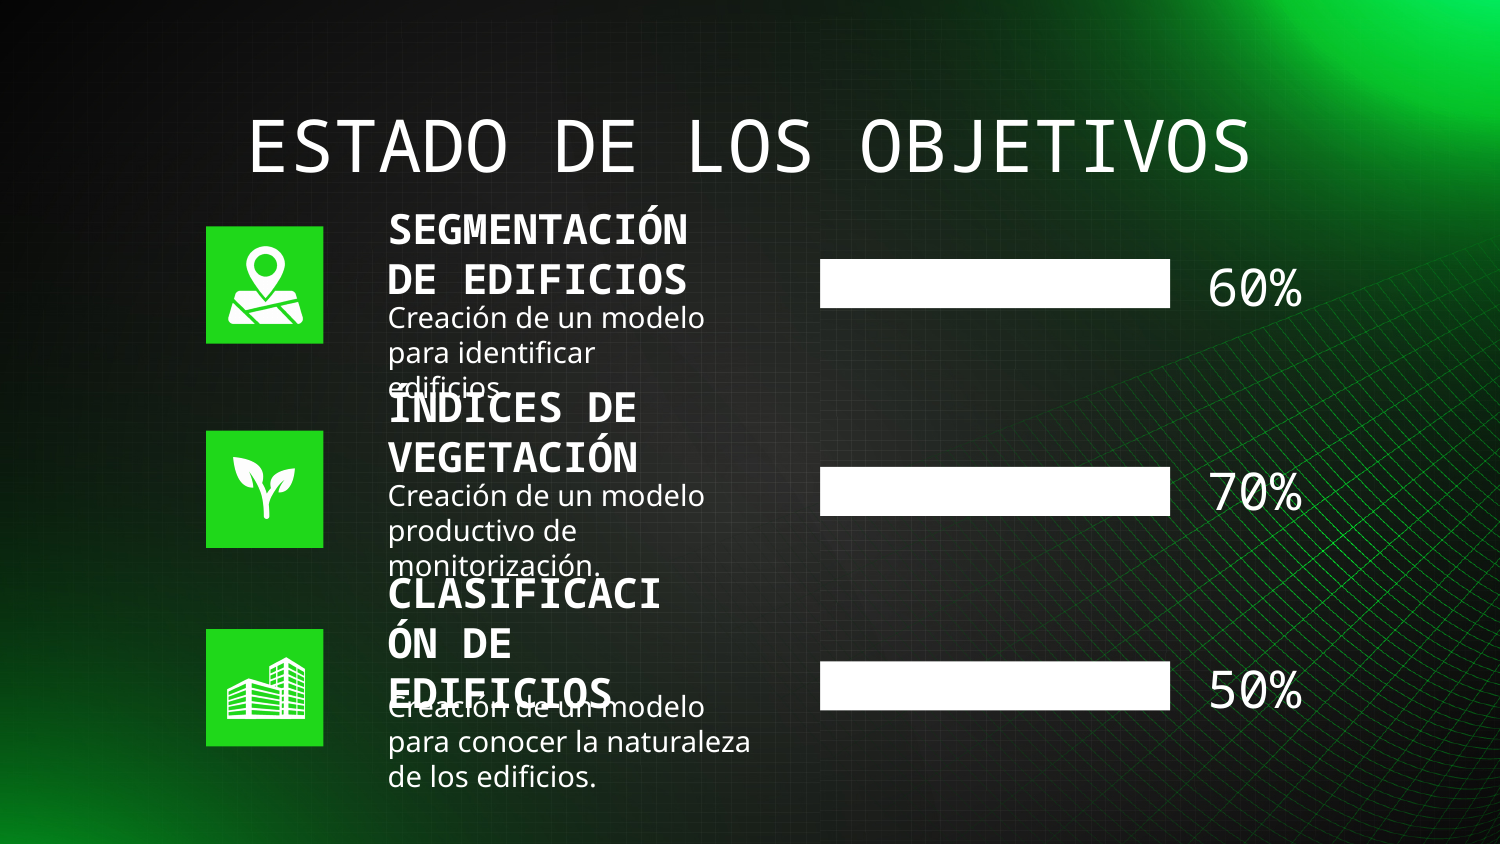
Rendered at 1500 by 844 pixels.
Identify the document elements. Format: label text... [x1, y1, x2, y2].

title ESTADO DE LOS OBJETIVOS [821, 90, 1382, 208]
text_box 60% [1192, 253, 1329, 317]
text_box 50% [1192, 656, 1329, 720]
picture [0, 0, 1500, 844]
text_box [821, 466, 1171, 517]
text_box [821, 660, 1171, 711]
text_box [821, 258, 1171, 309]
text_box 70% [1192, 457, 1329, 521]
